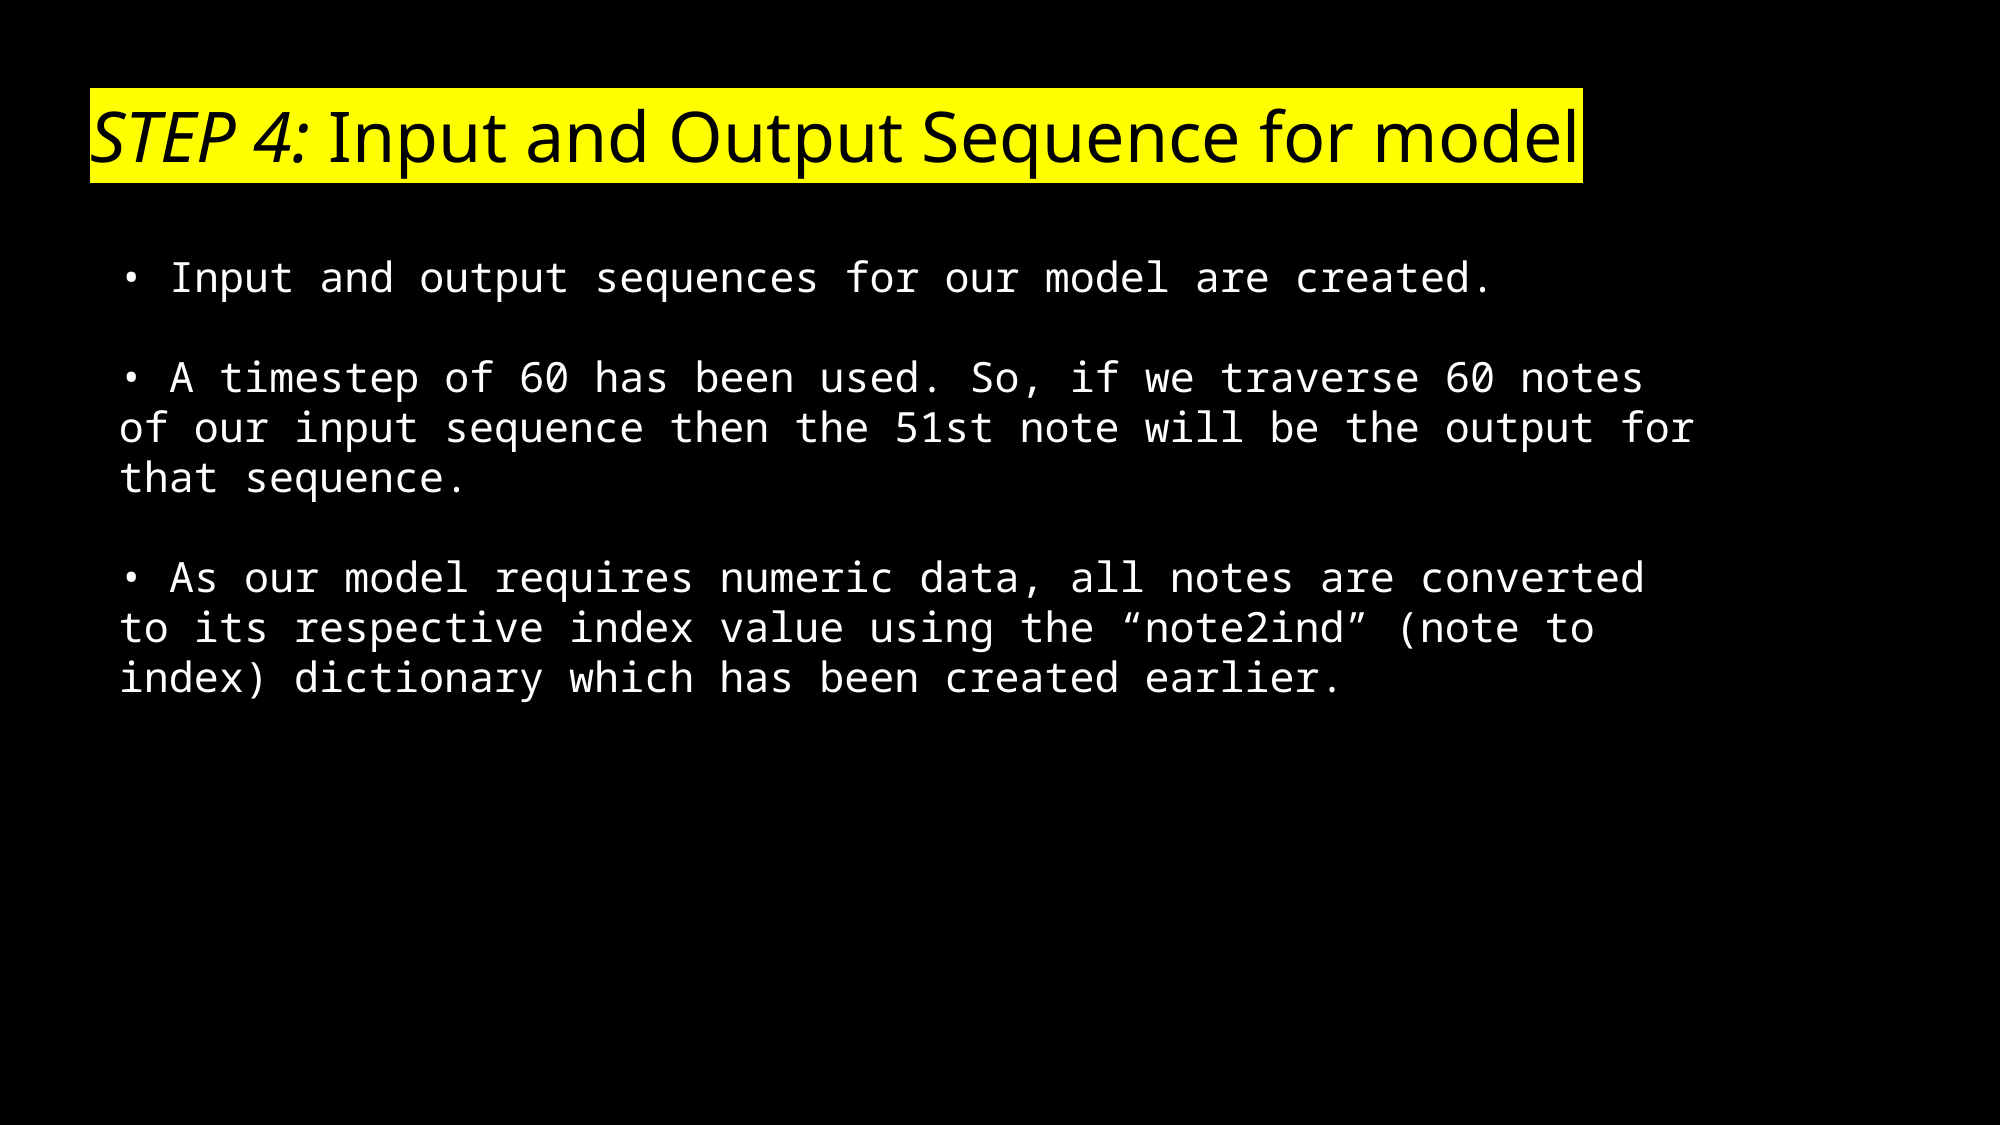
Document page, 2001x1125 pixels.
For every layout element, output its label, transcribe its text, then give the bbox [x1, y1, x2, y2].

text_box • Input and output sequences for our model are created. • A timestep of 60 has been used. So, if we traverse 60 notes of our input sequence then the 51st note will be the output for that sequence. • As our model requires numeric data, all notes are converted to its respective index value using the “note2ind” (note to index) dictionary which has been created earlier. [104, 243, 1717, 709]
title STEP 4: Input and Output Sequence for model [75, 66, 1864, 185]
